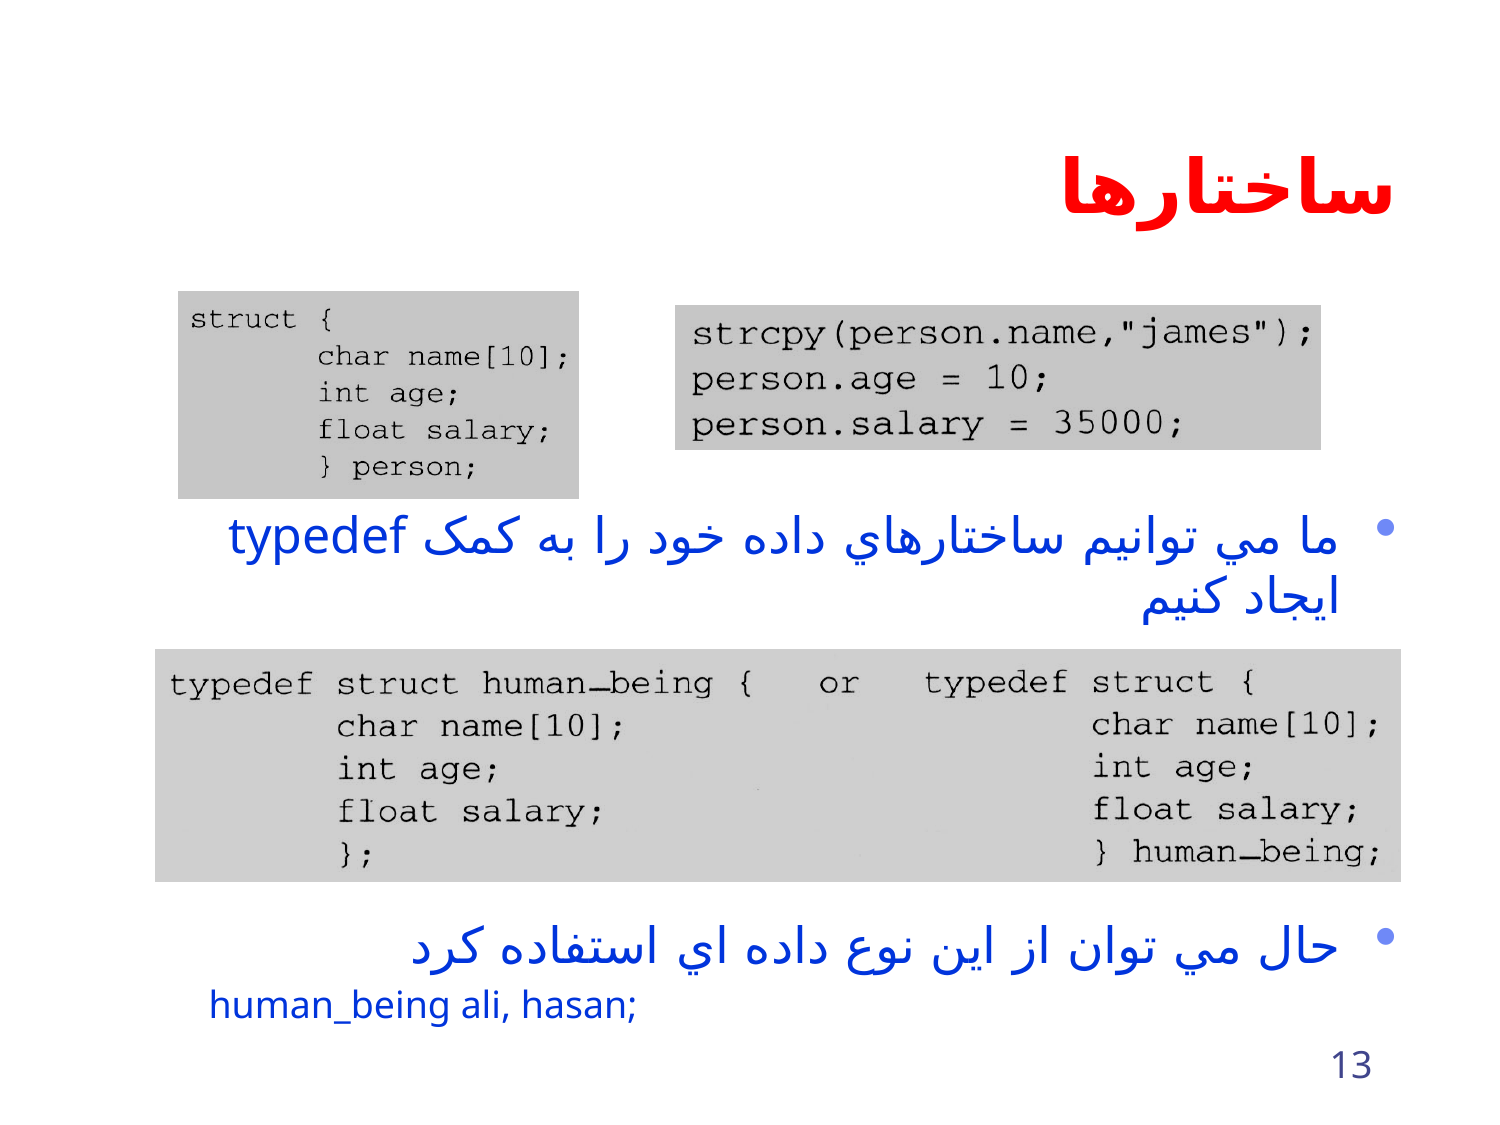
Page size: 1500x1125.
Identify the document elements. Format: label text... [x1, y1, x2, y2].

picture [675, 305, 1321, 450]
slide_number 13 [1074, 1024, 1388, 1101]
title ساختارها [137, 48, 1413, 237]
list ما مي توانيم ساختارهاي داده خود را به کمک typedef ايجاد کنيم حال مي توان از اين نوع داده اي استفاده کرد human_being ali, hasan; [137, 312, 1413, 988]
picture [178, 291, 579, 499]
picture [155, 649, 1401, 882]
